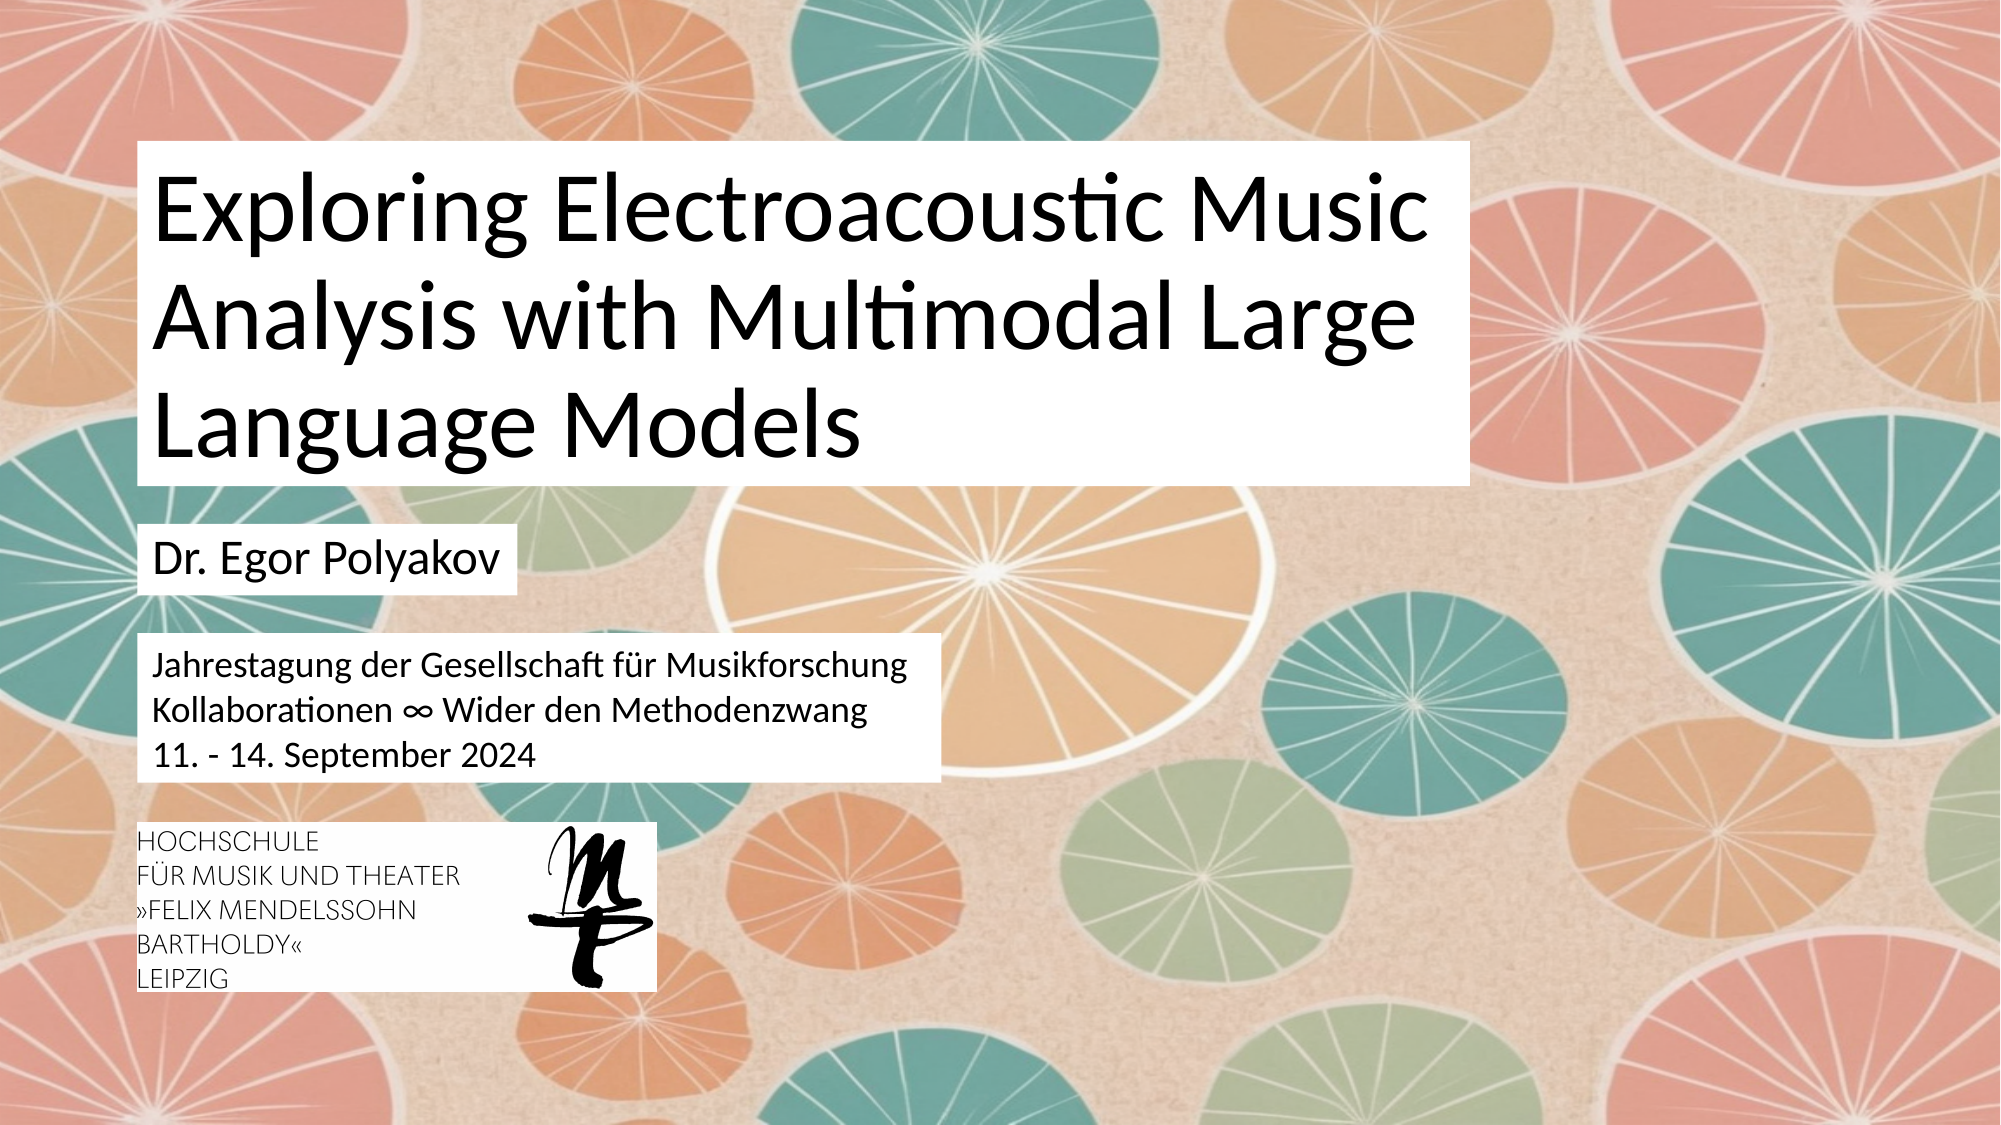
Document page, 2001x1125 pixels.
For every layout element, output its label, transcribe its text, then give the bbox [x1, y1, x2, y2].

subtitle Dr. Egor Polyakov [137, 523, 518, 596]
title Exploring Electroacoustic Music Analysis with Multimodal Large Language Models [137, 140, 1470, 487]
text_box Jahrestagung der Gesellschaft für Musikforschung Kollaborationen ∞ Wider den Methodenzwang 11. - 14. September 2024 [137, 633, 942, 783]
picture [0, 0, 2001, 1125]
